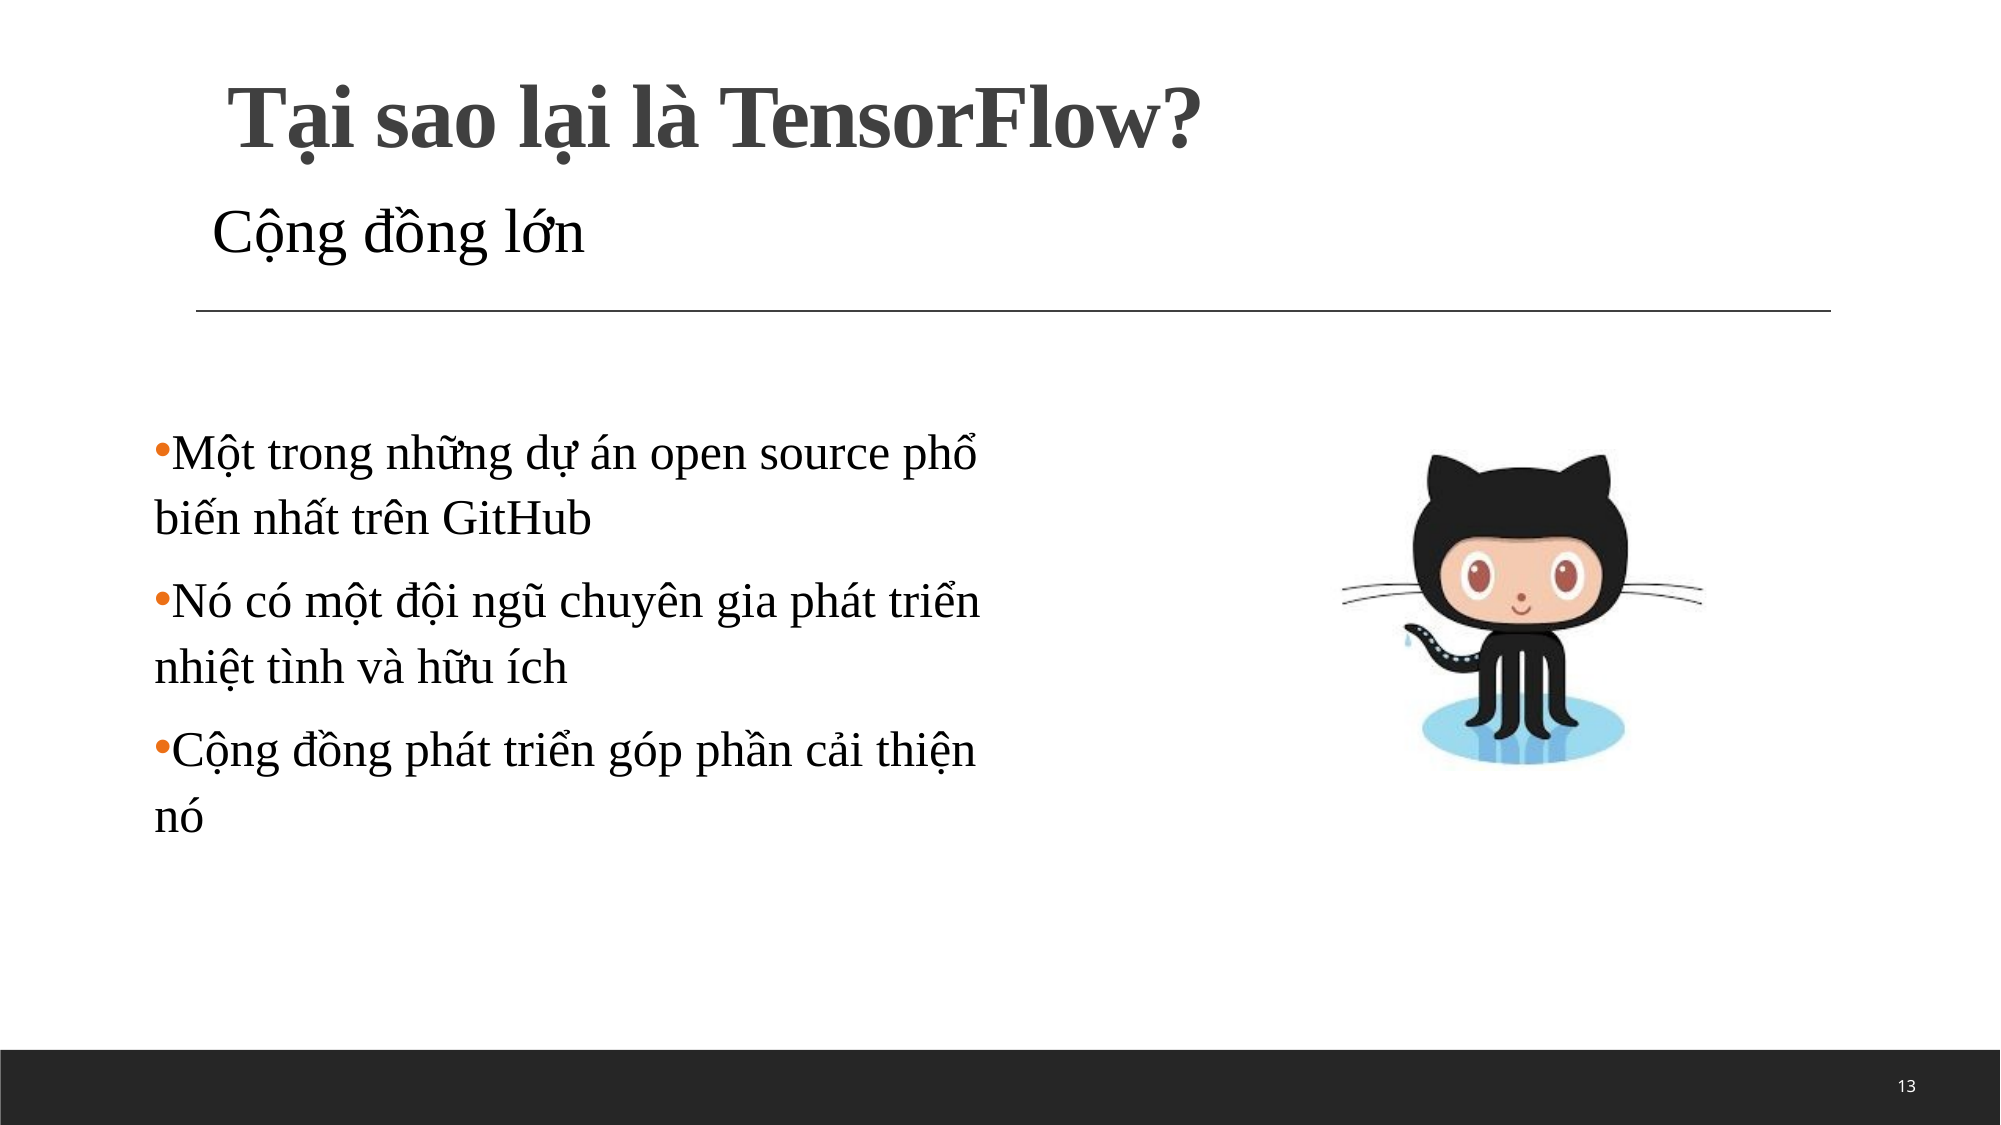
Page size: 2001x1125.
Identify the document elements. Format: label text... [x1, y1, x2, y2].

text_box [1330, 449, 1716, 771]
title Tại sao lại là TensorFlow? [212, 62, 1788, 174]
text_box Một trong những dự án open source phổ biến nhất trên GitHub Nó có một đội ngũ chuyên gia phát triển nhiệt tình và hữu ích Cộng đồng phát triển góp phần cải thiện nó [139, 405, 1044, 972]
slide_number 13 [1803, 1057, 1932, 1118]
list Cộng đồng lớn [212, 174, 1788, 338]
